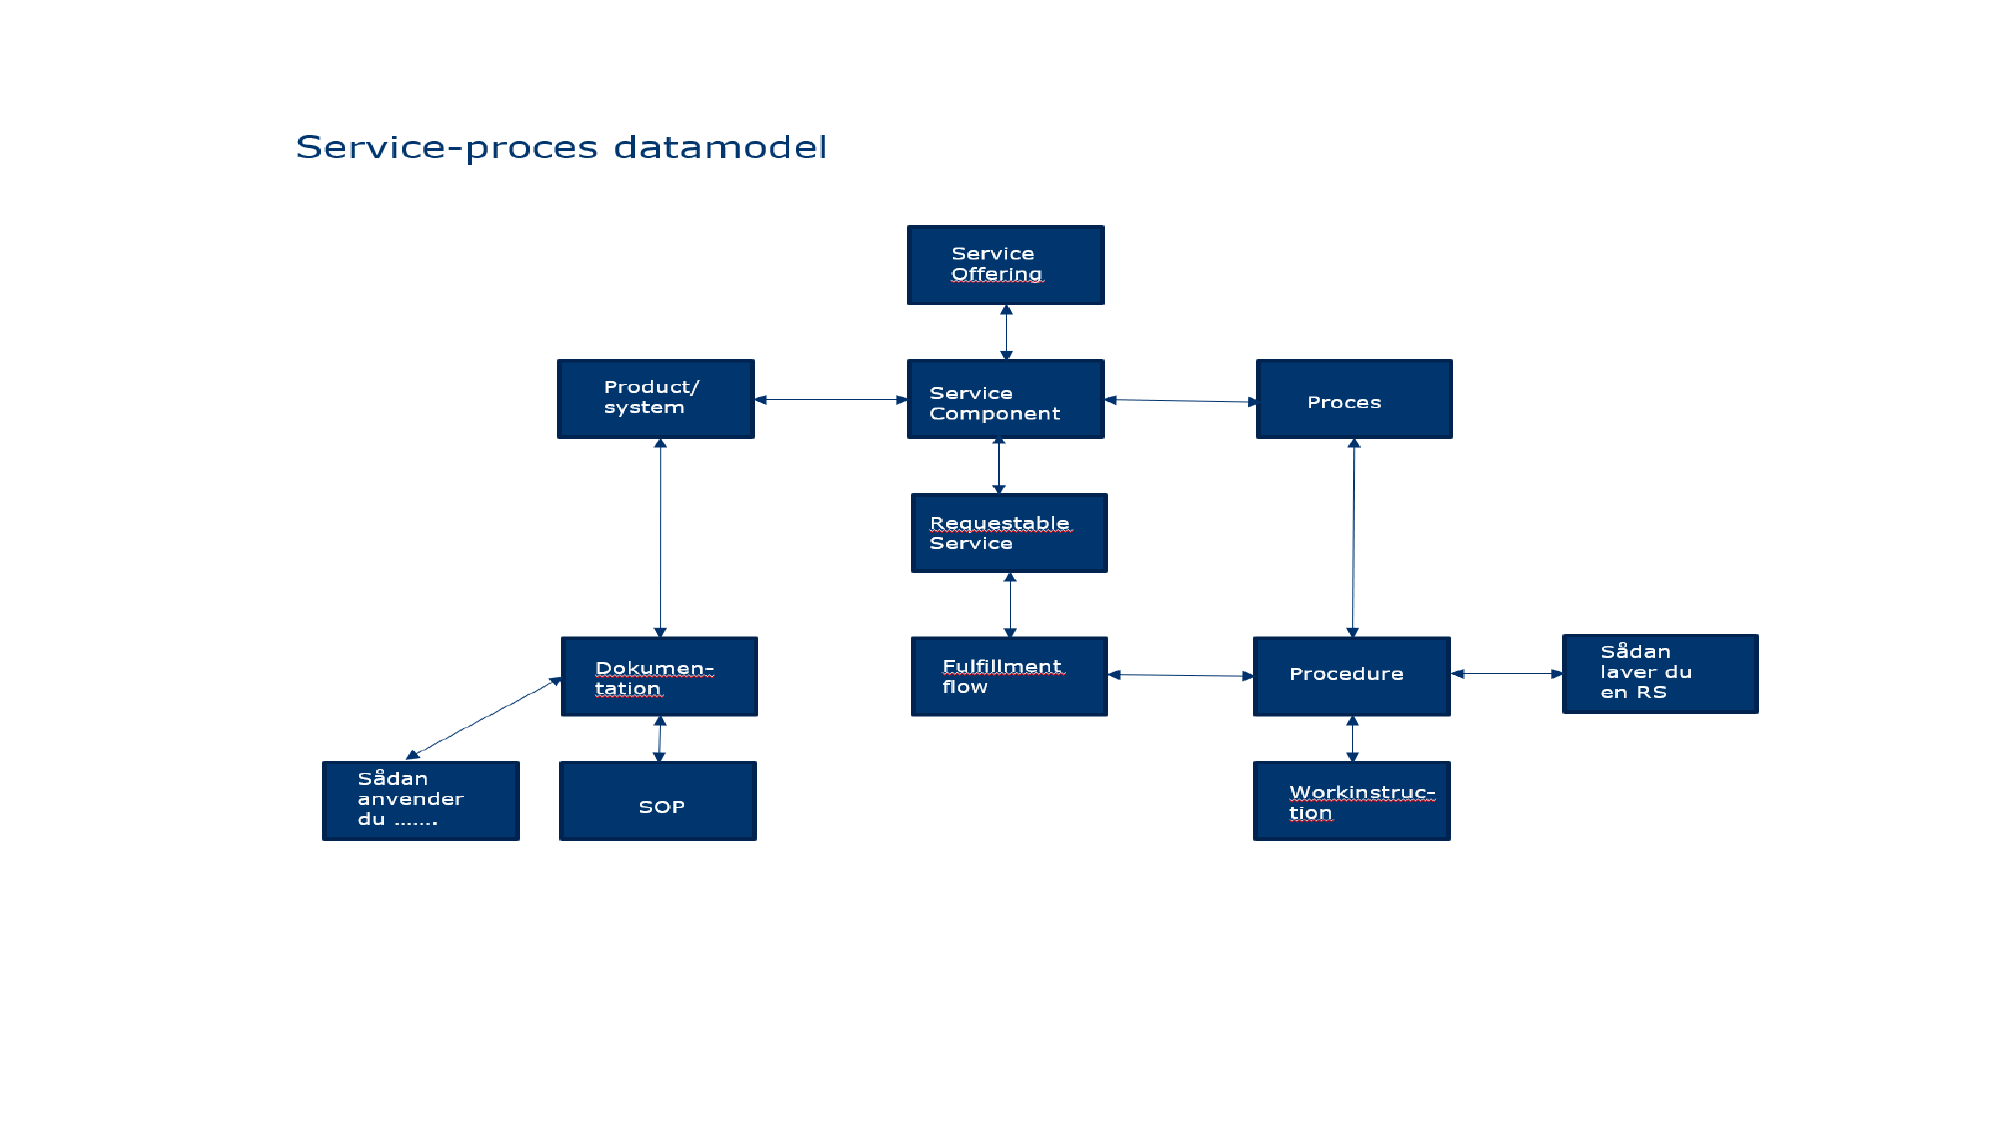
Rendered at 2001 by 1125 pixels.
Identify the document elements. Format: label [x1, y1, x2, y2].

picture [268, 122, 1800, 889]
